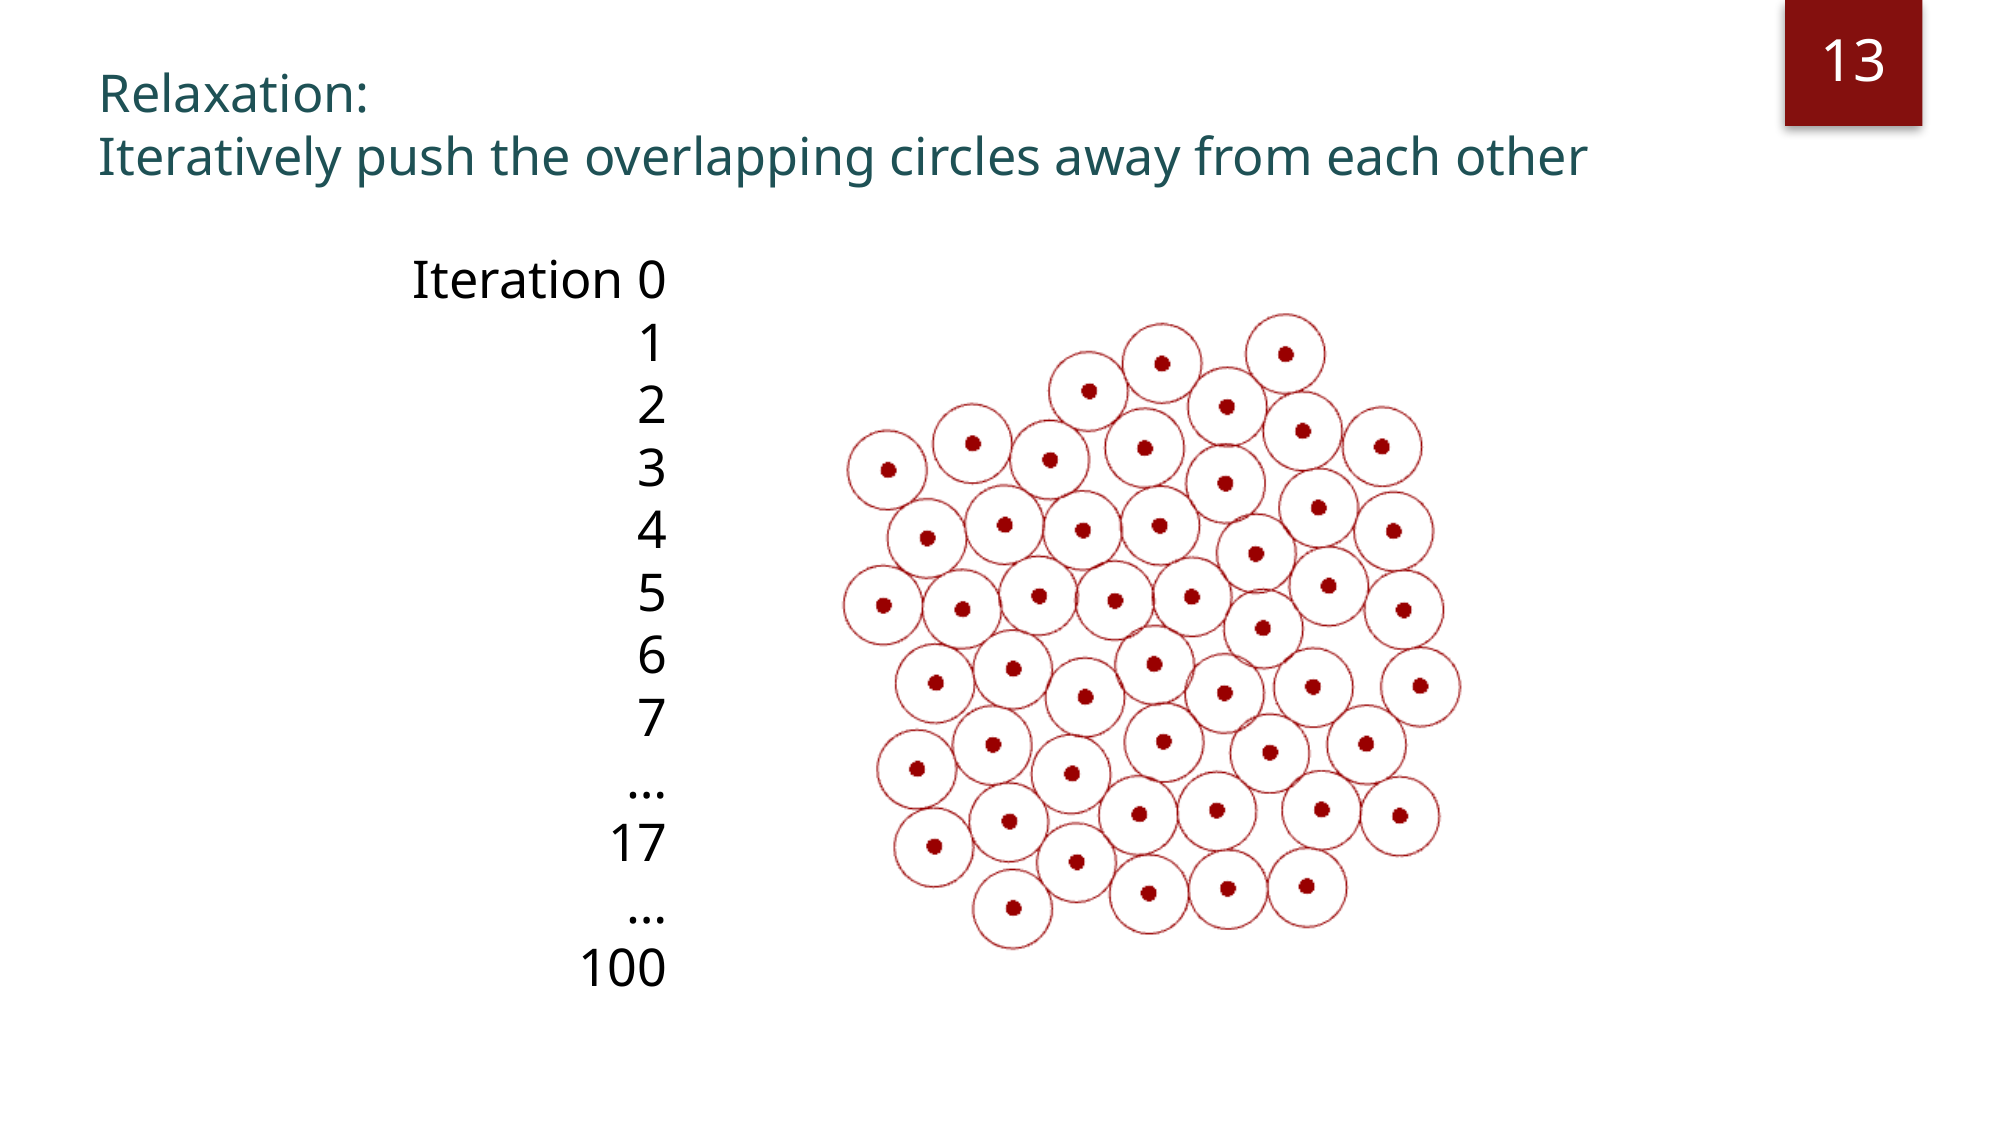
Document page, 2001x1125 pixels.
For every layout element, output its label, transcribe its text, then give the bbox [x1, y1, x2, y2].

slide_number 13 [1785, 0, 1923, 126]
text_box Iteration 0 1 2 3 4 5 6 7 … 17 … 100 [398, 239, 683, 1125]
text_box Relaxation: Iteratively push the overlapping circles away from each other [84, 53, 1605, 193]
picture [742, 226, 1544, 1027]
